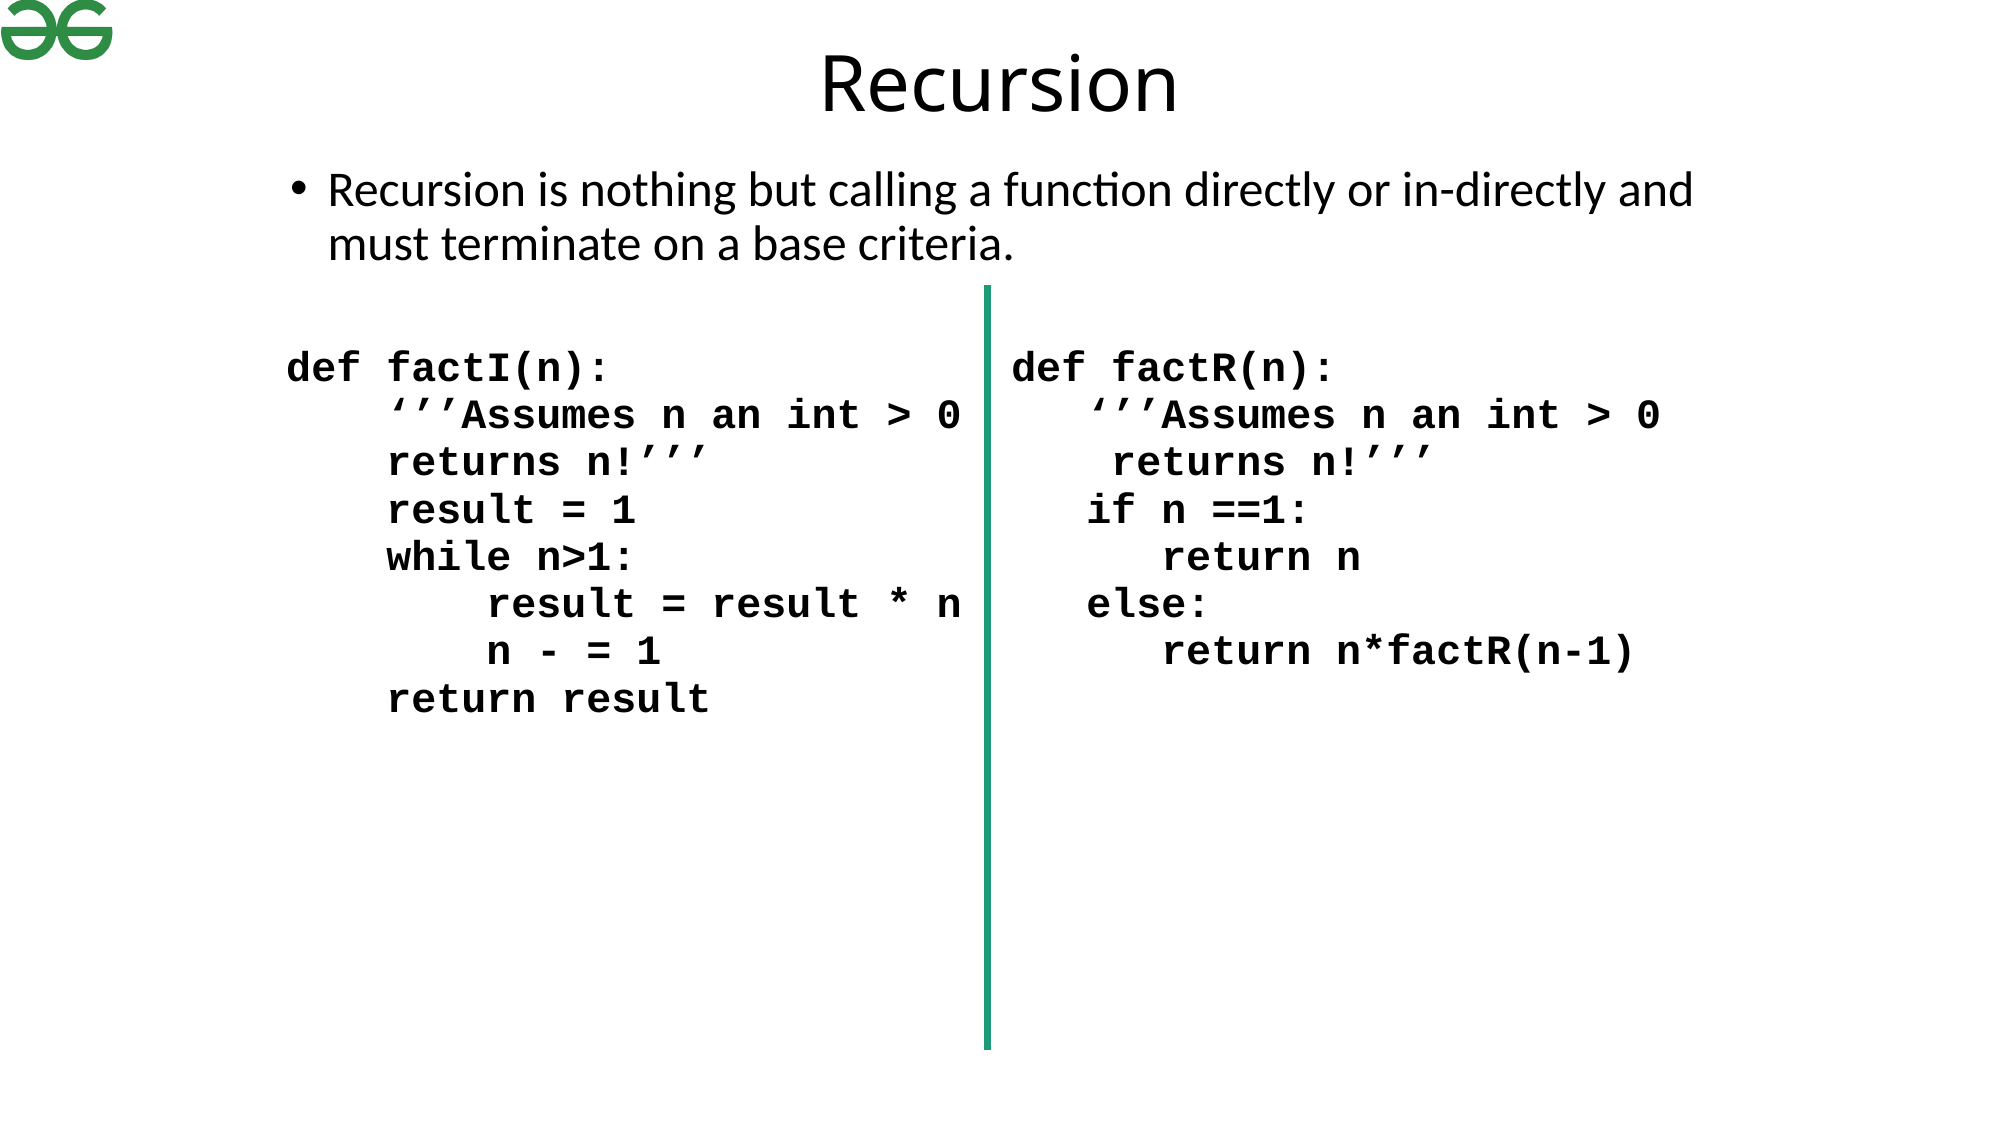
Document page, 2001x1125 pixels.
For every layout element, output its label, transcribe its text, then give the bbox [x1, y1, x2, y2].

table_header def factI(n): ‘’’Assumes n an int > 0 returns n!’’’ result = 1 while n>1: result = result * n n - = 1 return result [991, 342, 999, 1047]
table_header def factI(n): ‘’’Assumes n an int > 0 returns n!’’’ result = 1 while n>1: result = result * n n - = 1 return result [276, 342, 984, 1047]
list Recursion is nothing but calling a function directly or in-directly and must terminate on a base criteria. [275, 156, 1725, 285]
title Recursion [421, 36, 1579, 136]
table_header def factR(n): ‘’’Assumes n an int > 0 returns n!’’’ if n ==1: return n else: return n*factR(n-1) [1001, 342, 1724, 1047]
picture [1, 0, 113, 60]
